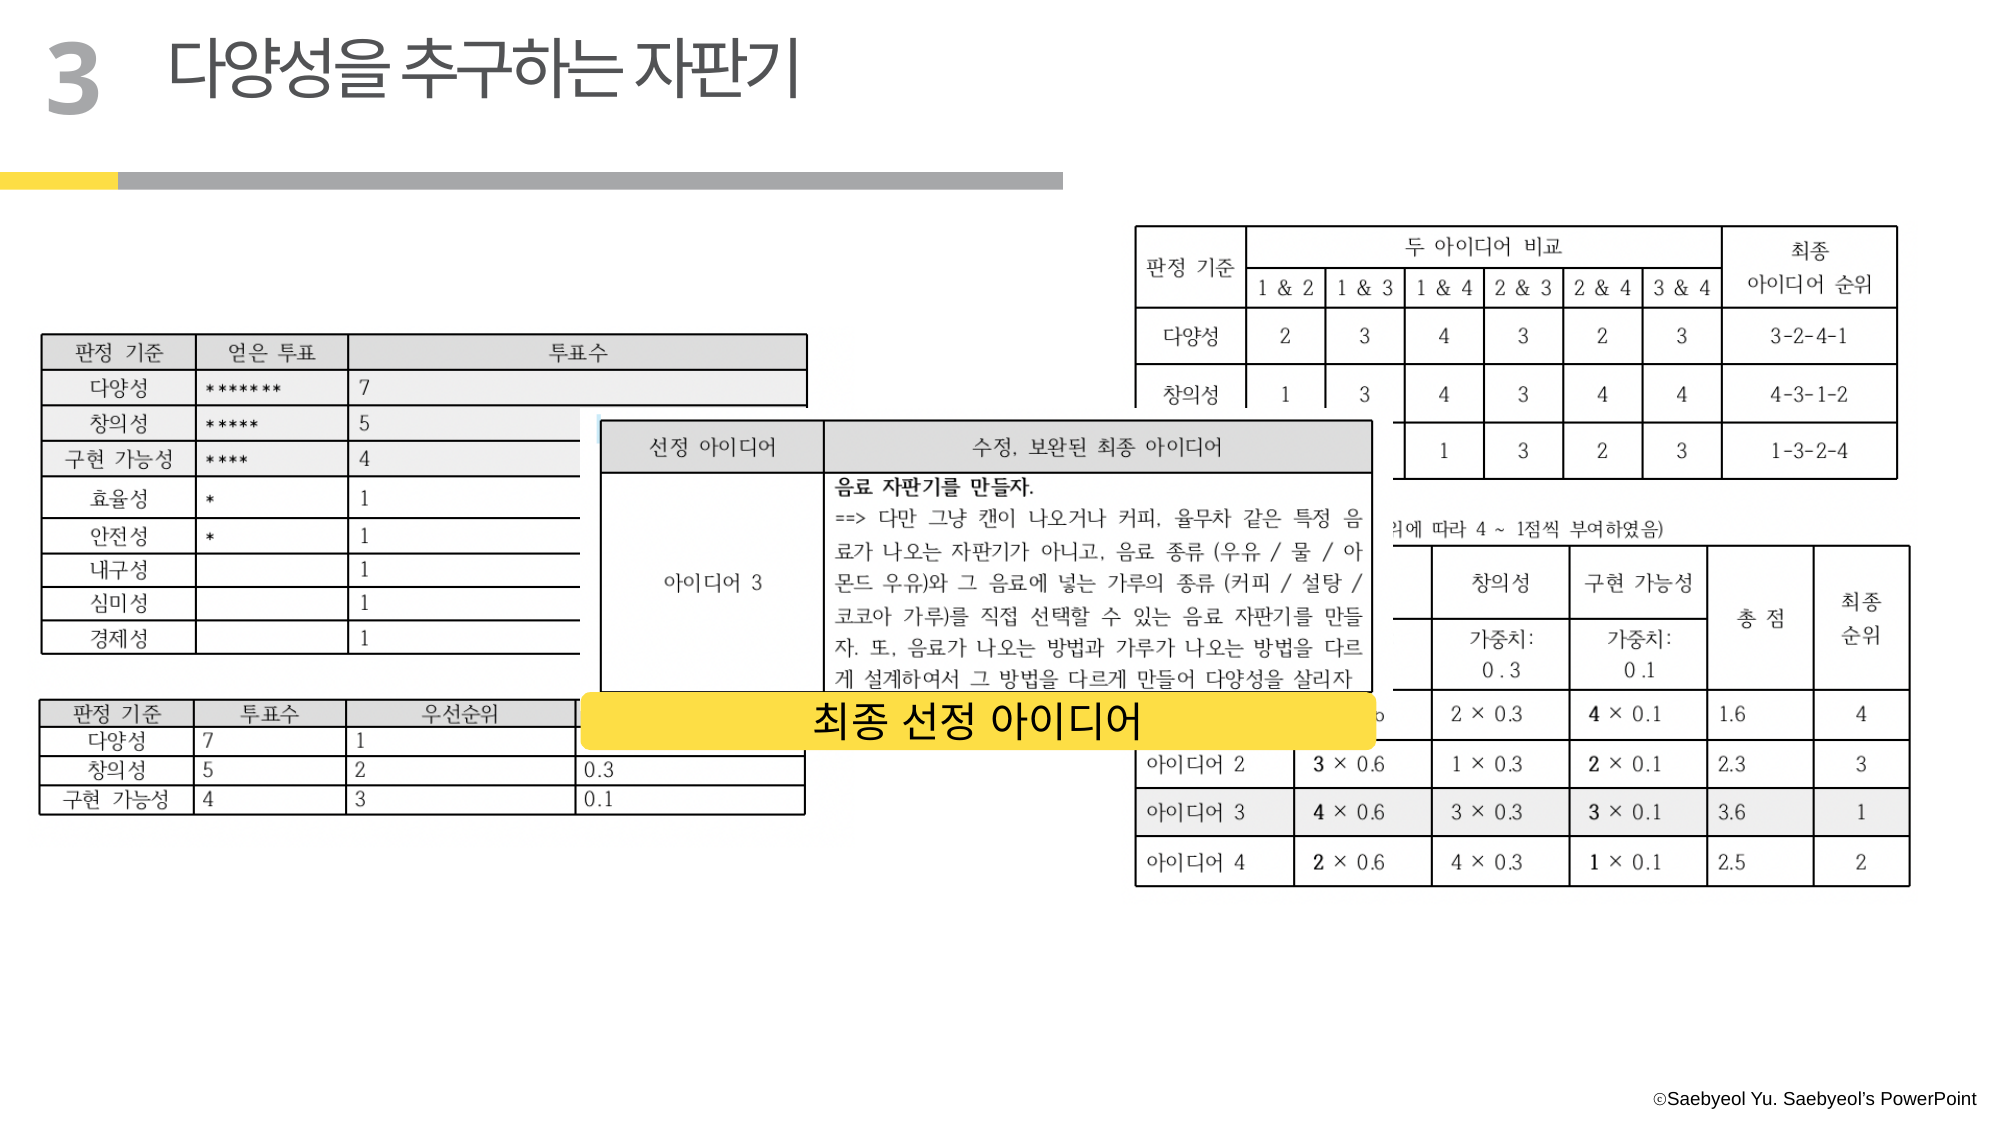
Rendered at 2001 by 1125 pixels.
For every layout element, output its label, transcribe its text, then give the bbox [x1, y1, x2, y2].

text_box 다양성을 추구하는 자판기 [151, 19, 821, 115]
text_box [0, 171, 119, 191]
text_box [119, 171, 1064, 191]
picture [27, 220, 1918, 905]
text_box 최종 선정 아이디어 [855, 711, 1121, 752]
text_box 3 [30, 7, 118, 143]
